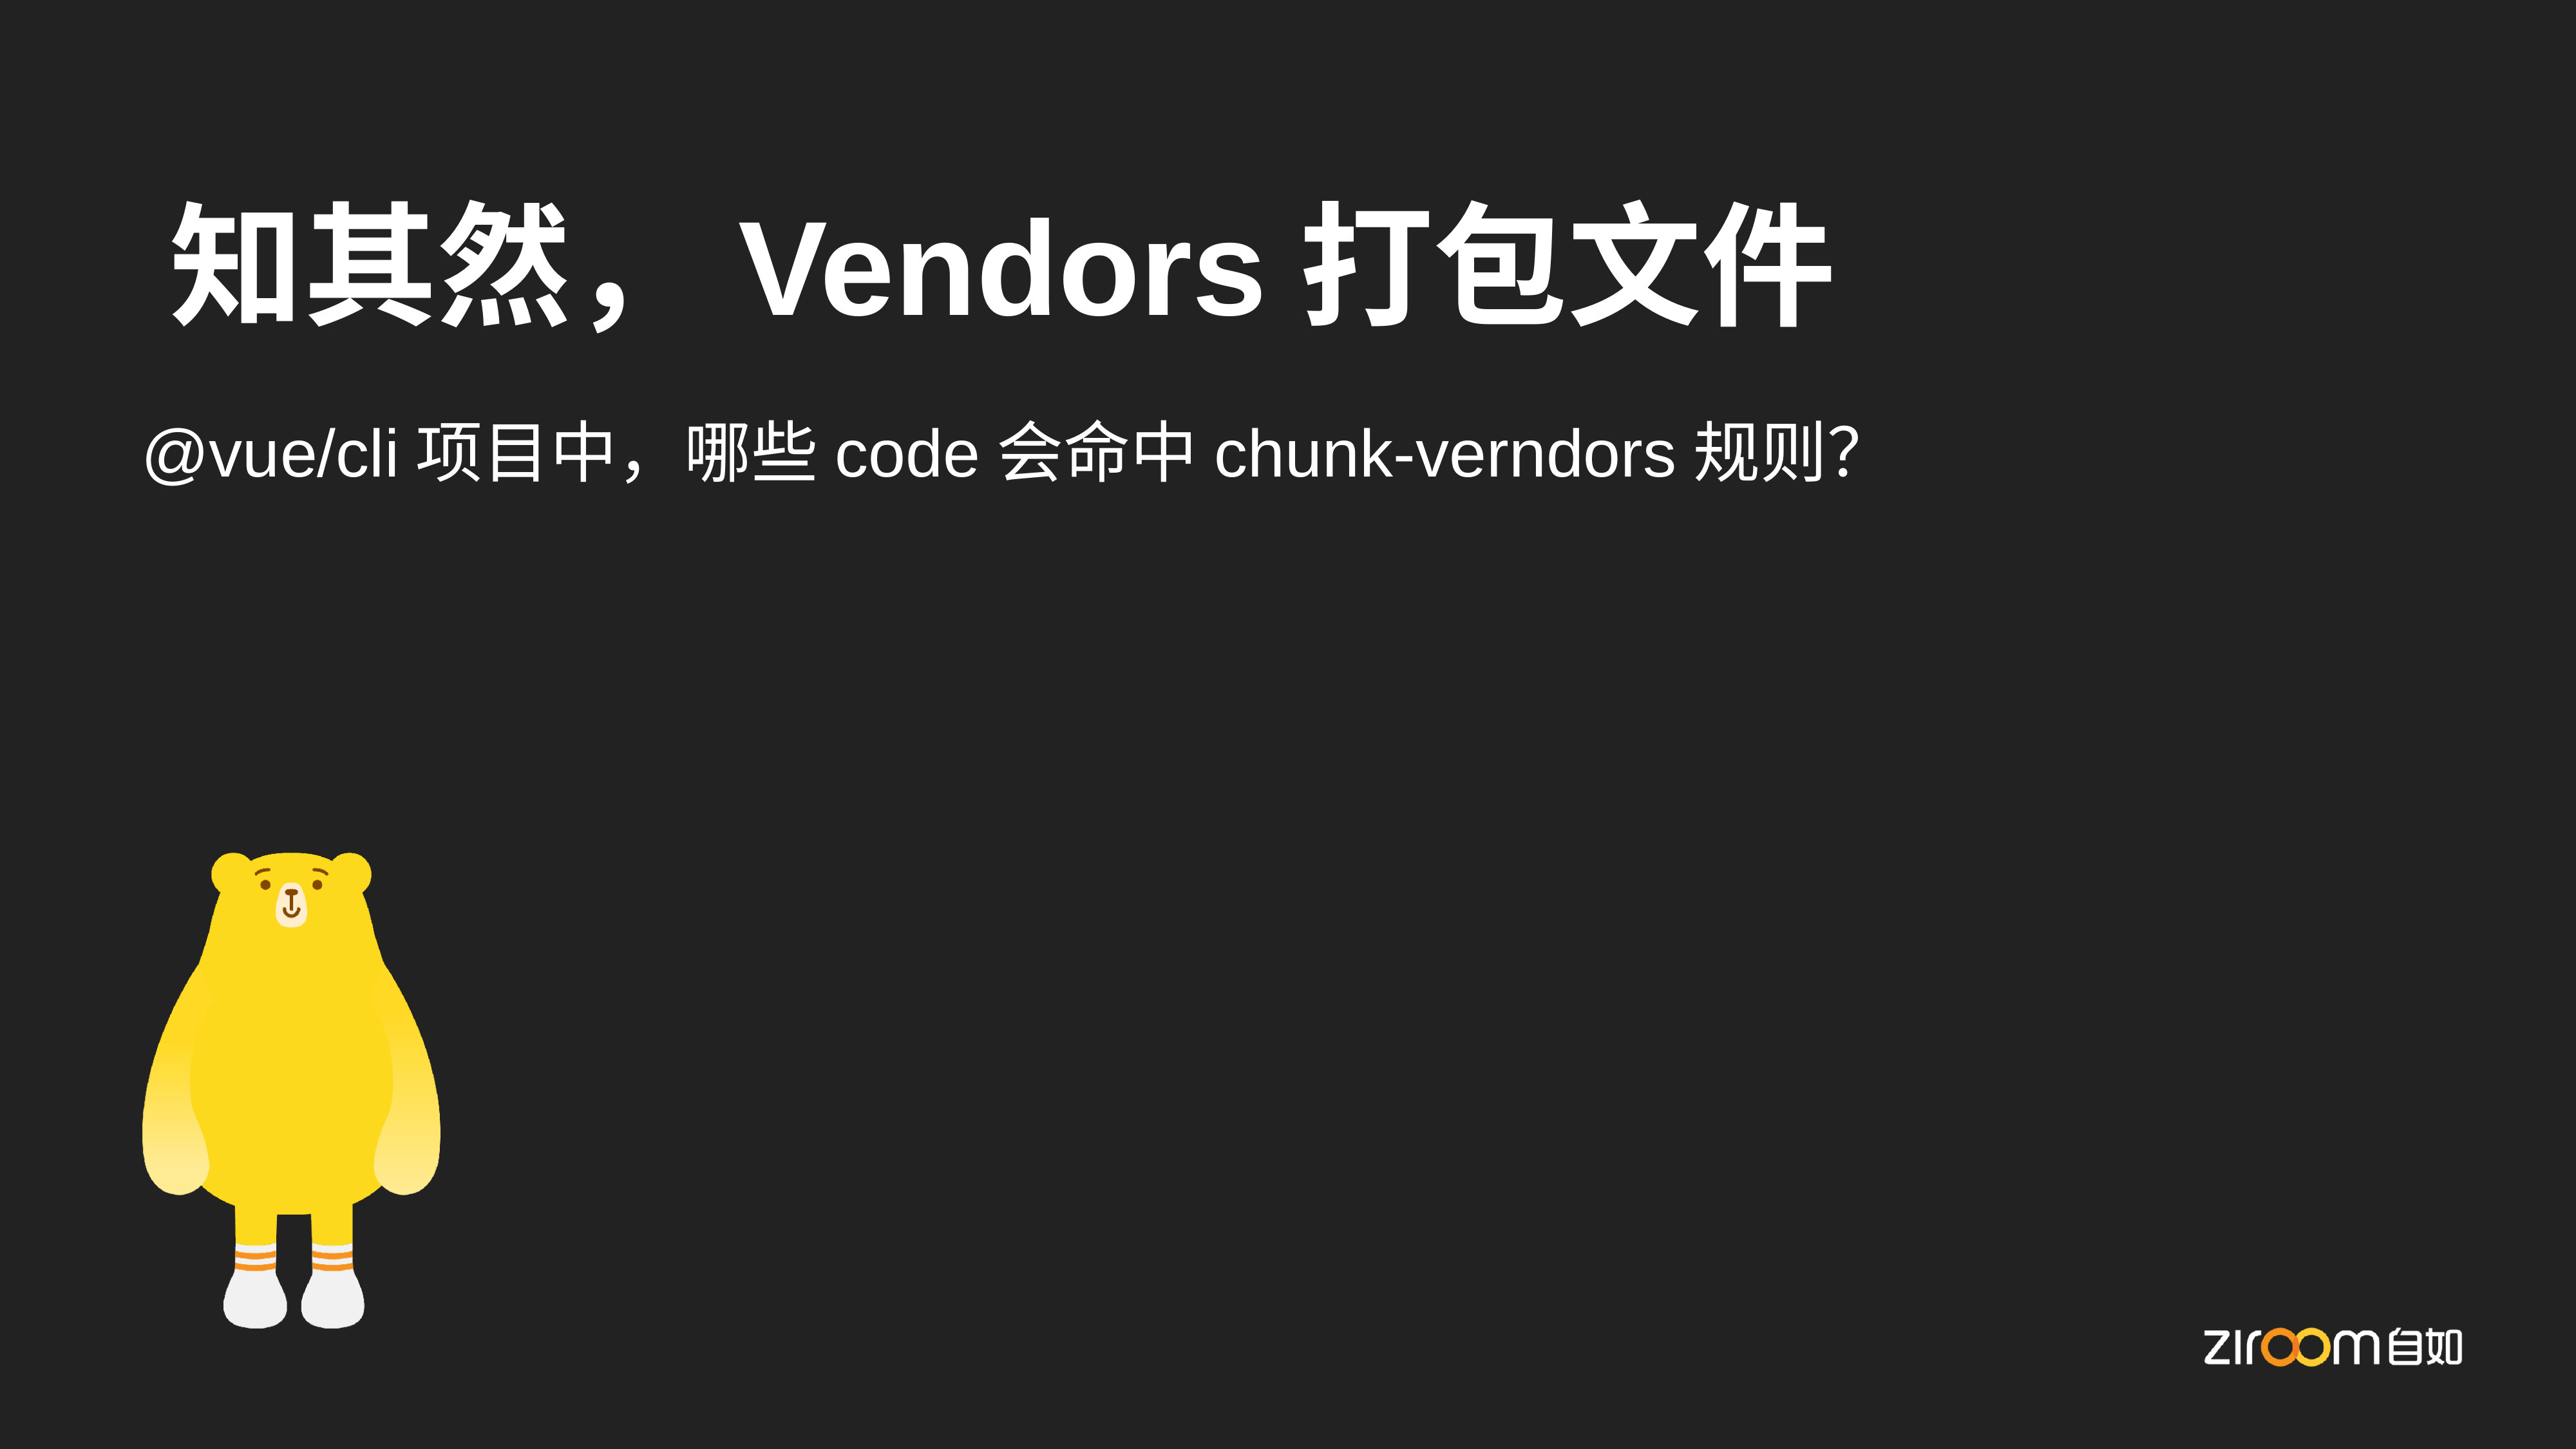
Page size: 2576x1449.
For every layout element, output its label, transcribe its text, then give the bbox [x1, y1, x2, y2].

text_box @vue/cli项目中，哪些code会命中chunk-verndors规则？ [133, 402, 1902, 498]
text_box 知其然，Vendors打包文件 [162, 173, 1844, 350]
picture [2193, 1316, 2473, 1378]
picture [125, 791, 456, 1379]
